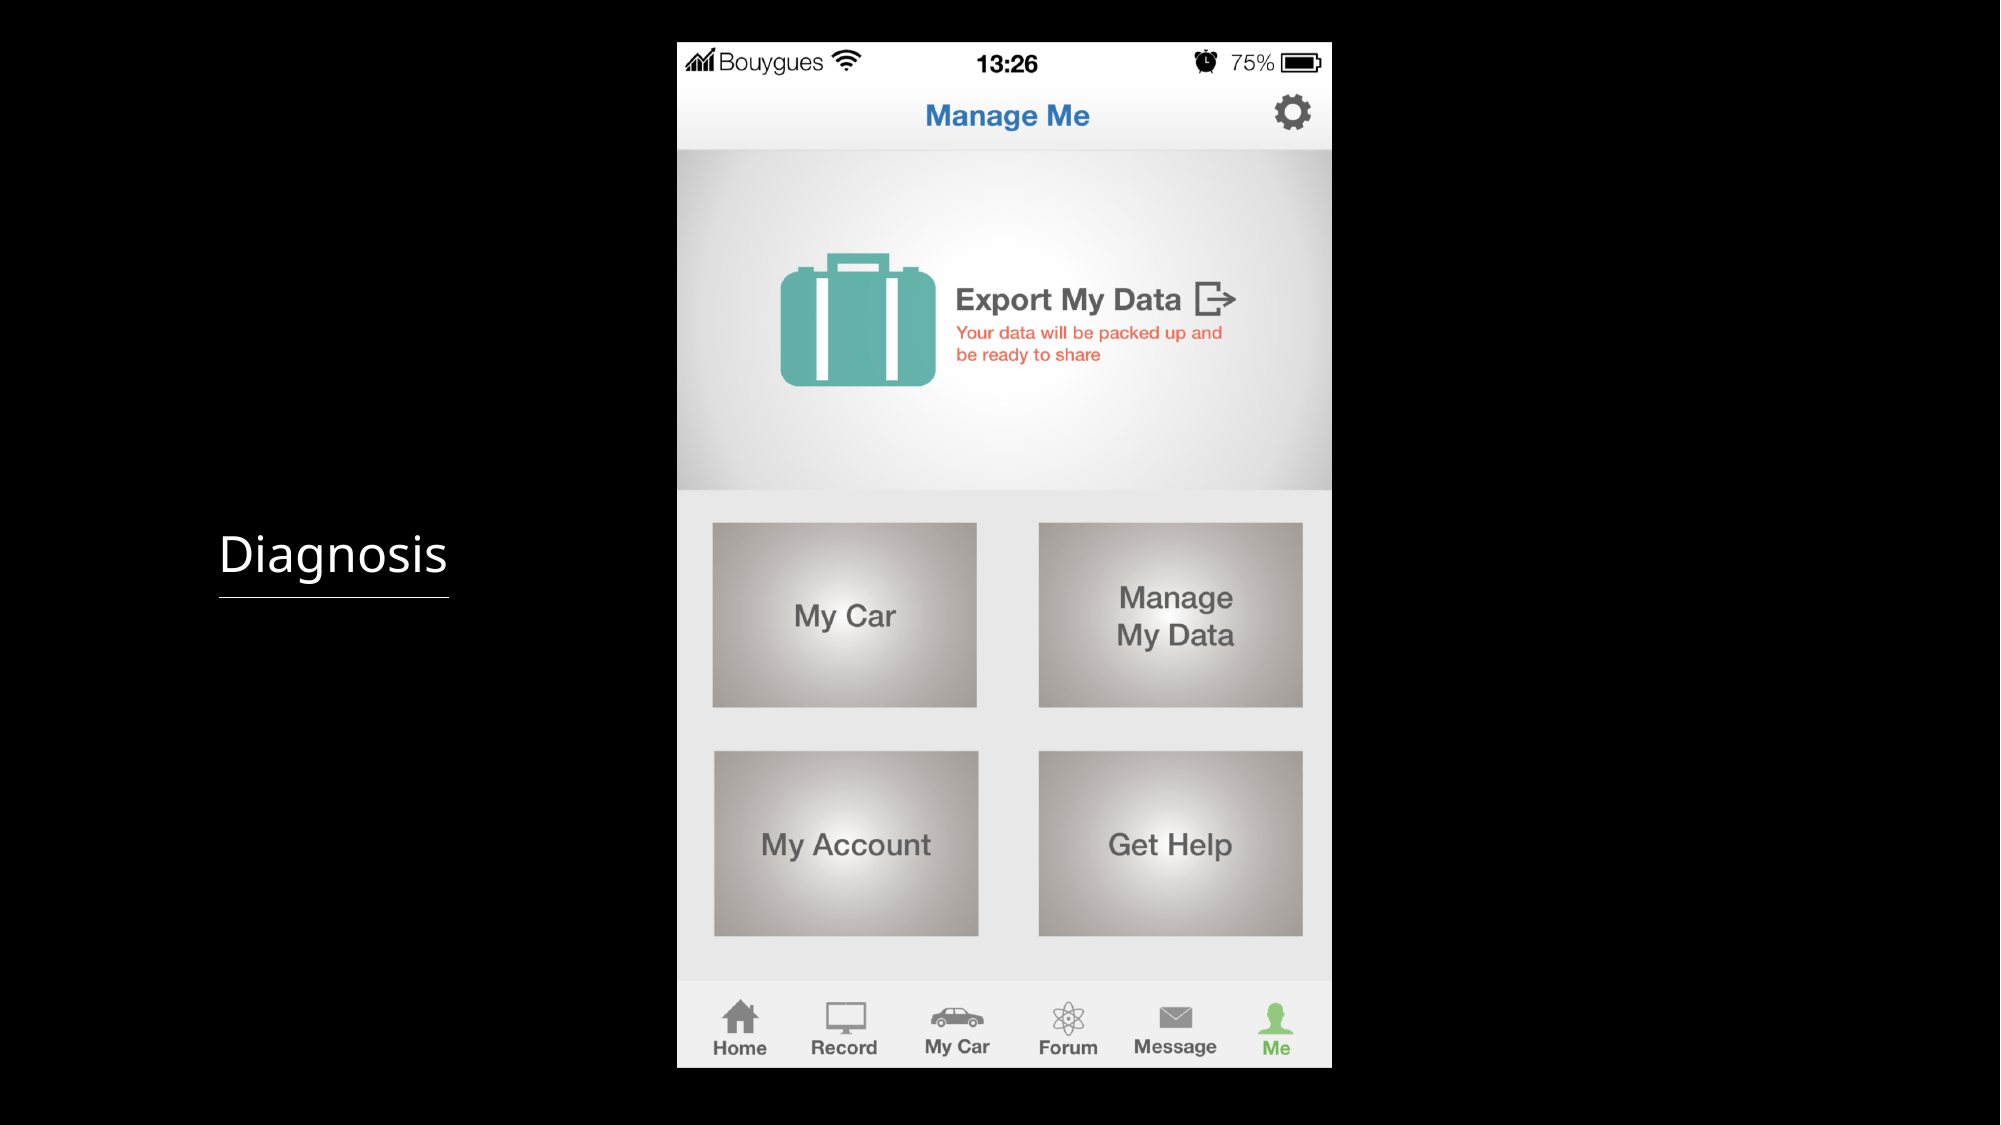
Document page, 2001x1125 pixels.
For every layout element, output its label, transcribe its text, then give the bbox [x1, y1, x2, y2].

picture [676, 42, 1332, 1068]
text_box Diagnosis [203, 514, 464, 590]
